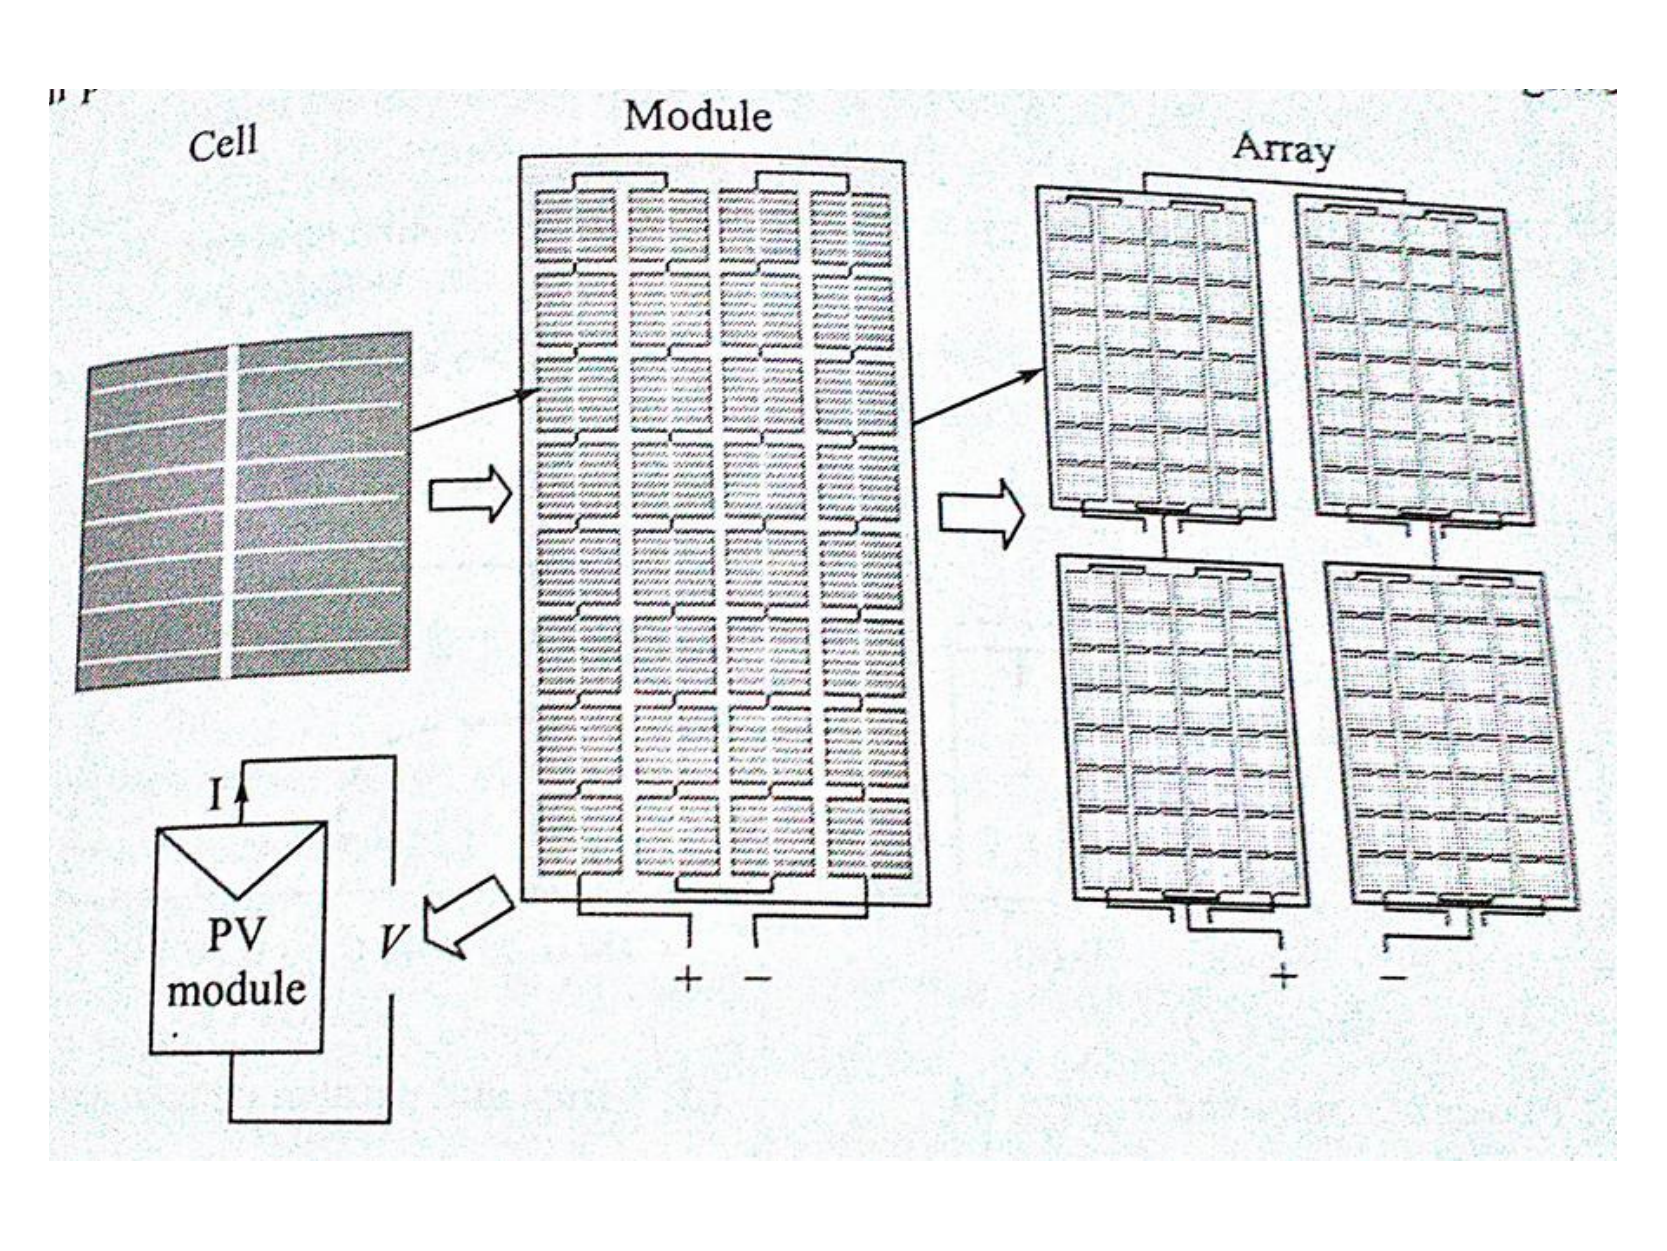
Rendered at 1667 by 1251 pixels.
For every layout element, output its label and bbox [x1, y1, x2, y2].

picture [49, 89, 1617, 1161]
